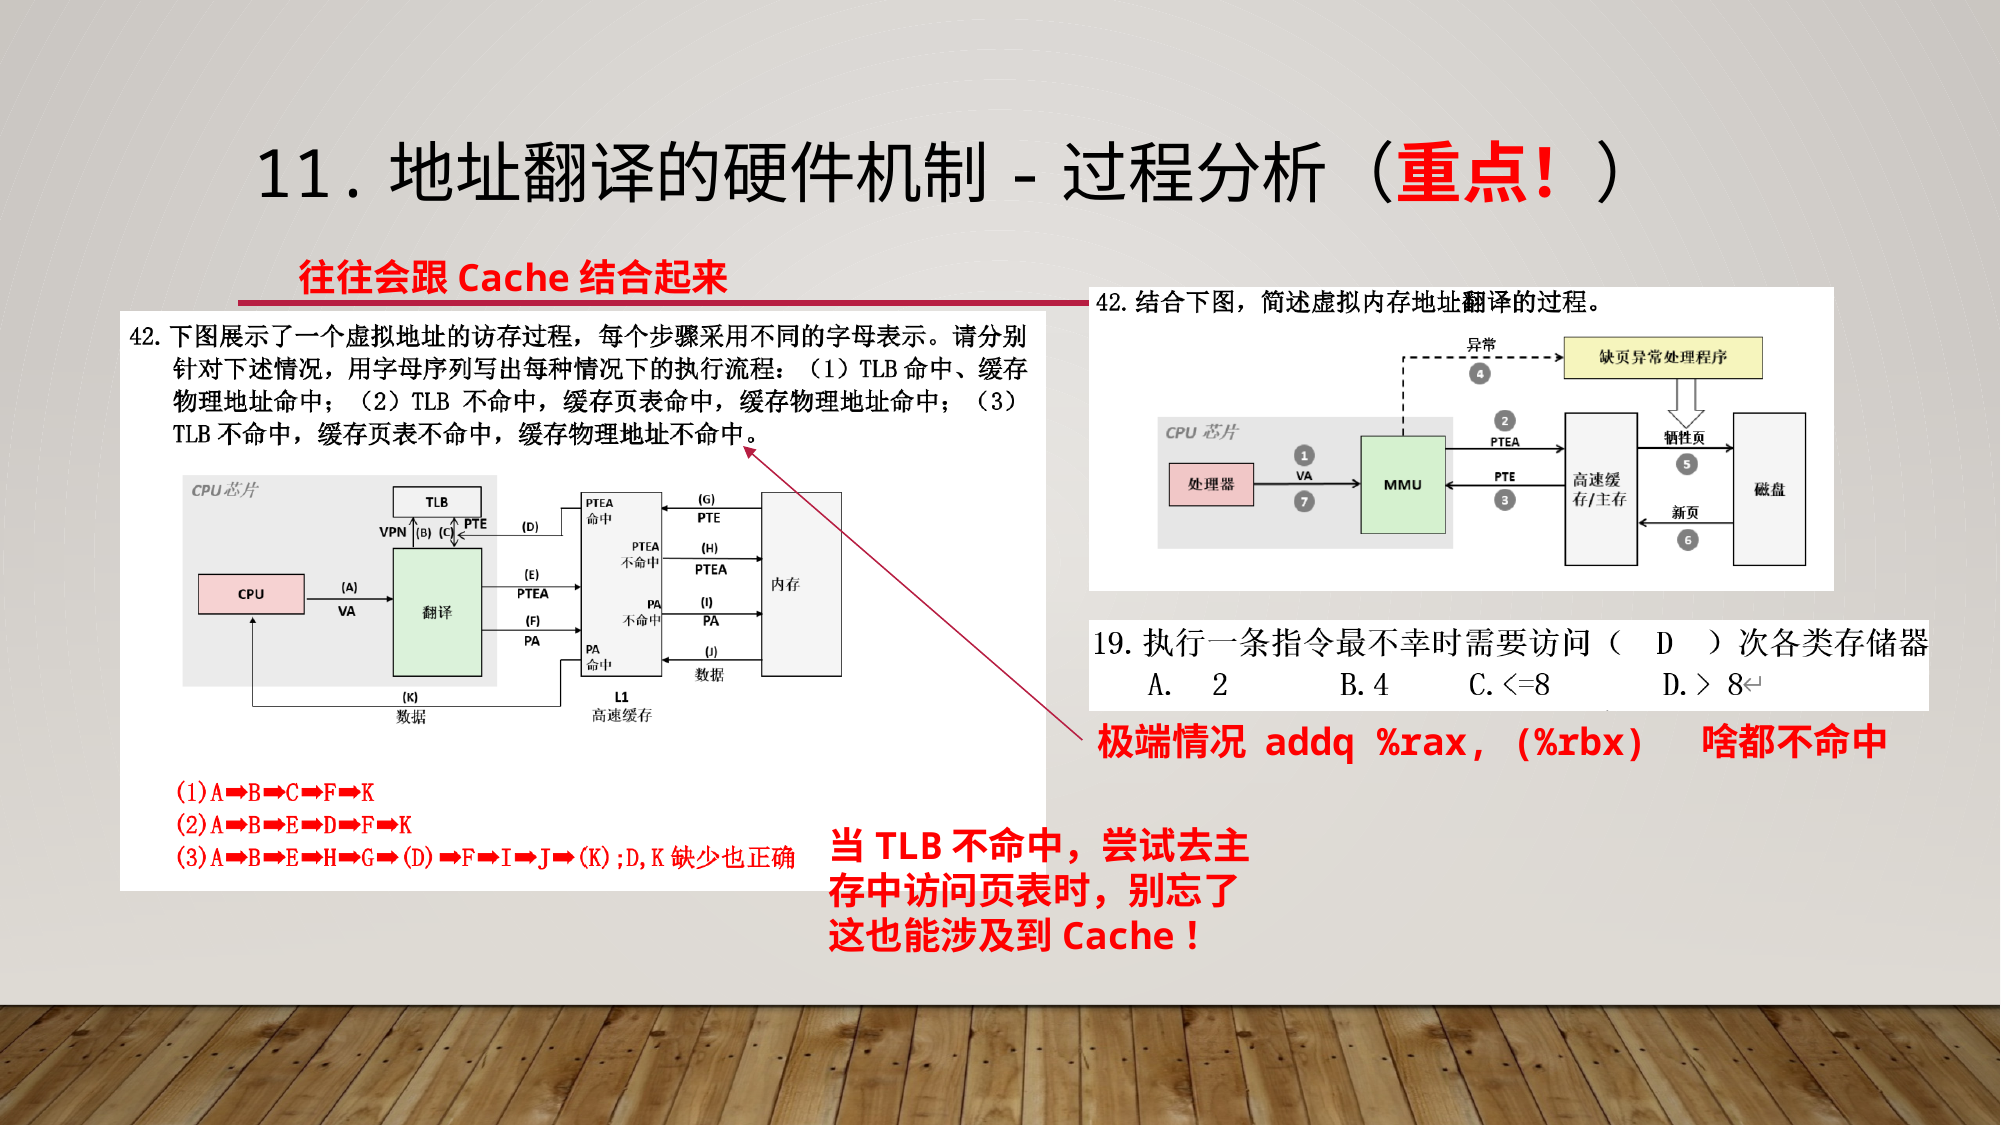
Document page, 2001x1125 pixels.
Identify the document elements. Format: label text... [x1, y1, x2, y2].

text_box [742, 445, 1083, 741]
text_box 往往会跟Cache结合起来 [284, 246, 751, 307]
text_box 当TLB不命中，尝试去主存中访问页表时，别忘了这也能涉及到Cache！ [813, 814, 1279, 965]
picture [1089, 619, 1929, 711]
picture [1089, 286, 1834, 591]
text_box 极端情况 addq %rax, (%rbx) 啥都不命中 [1082, 710, 2000, 770]
picture [120, 311, 1047, 891]
title 11.地址翻译的硬件机制-过程分析（重点！） [238, 131, 1814, 305]
picture [0, 1005, 2000, 1125]
